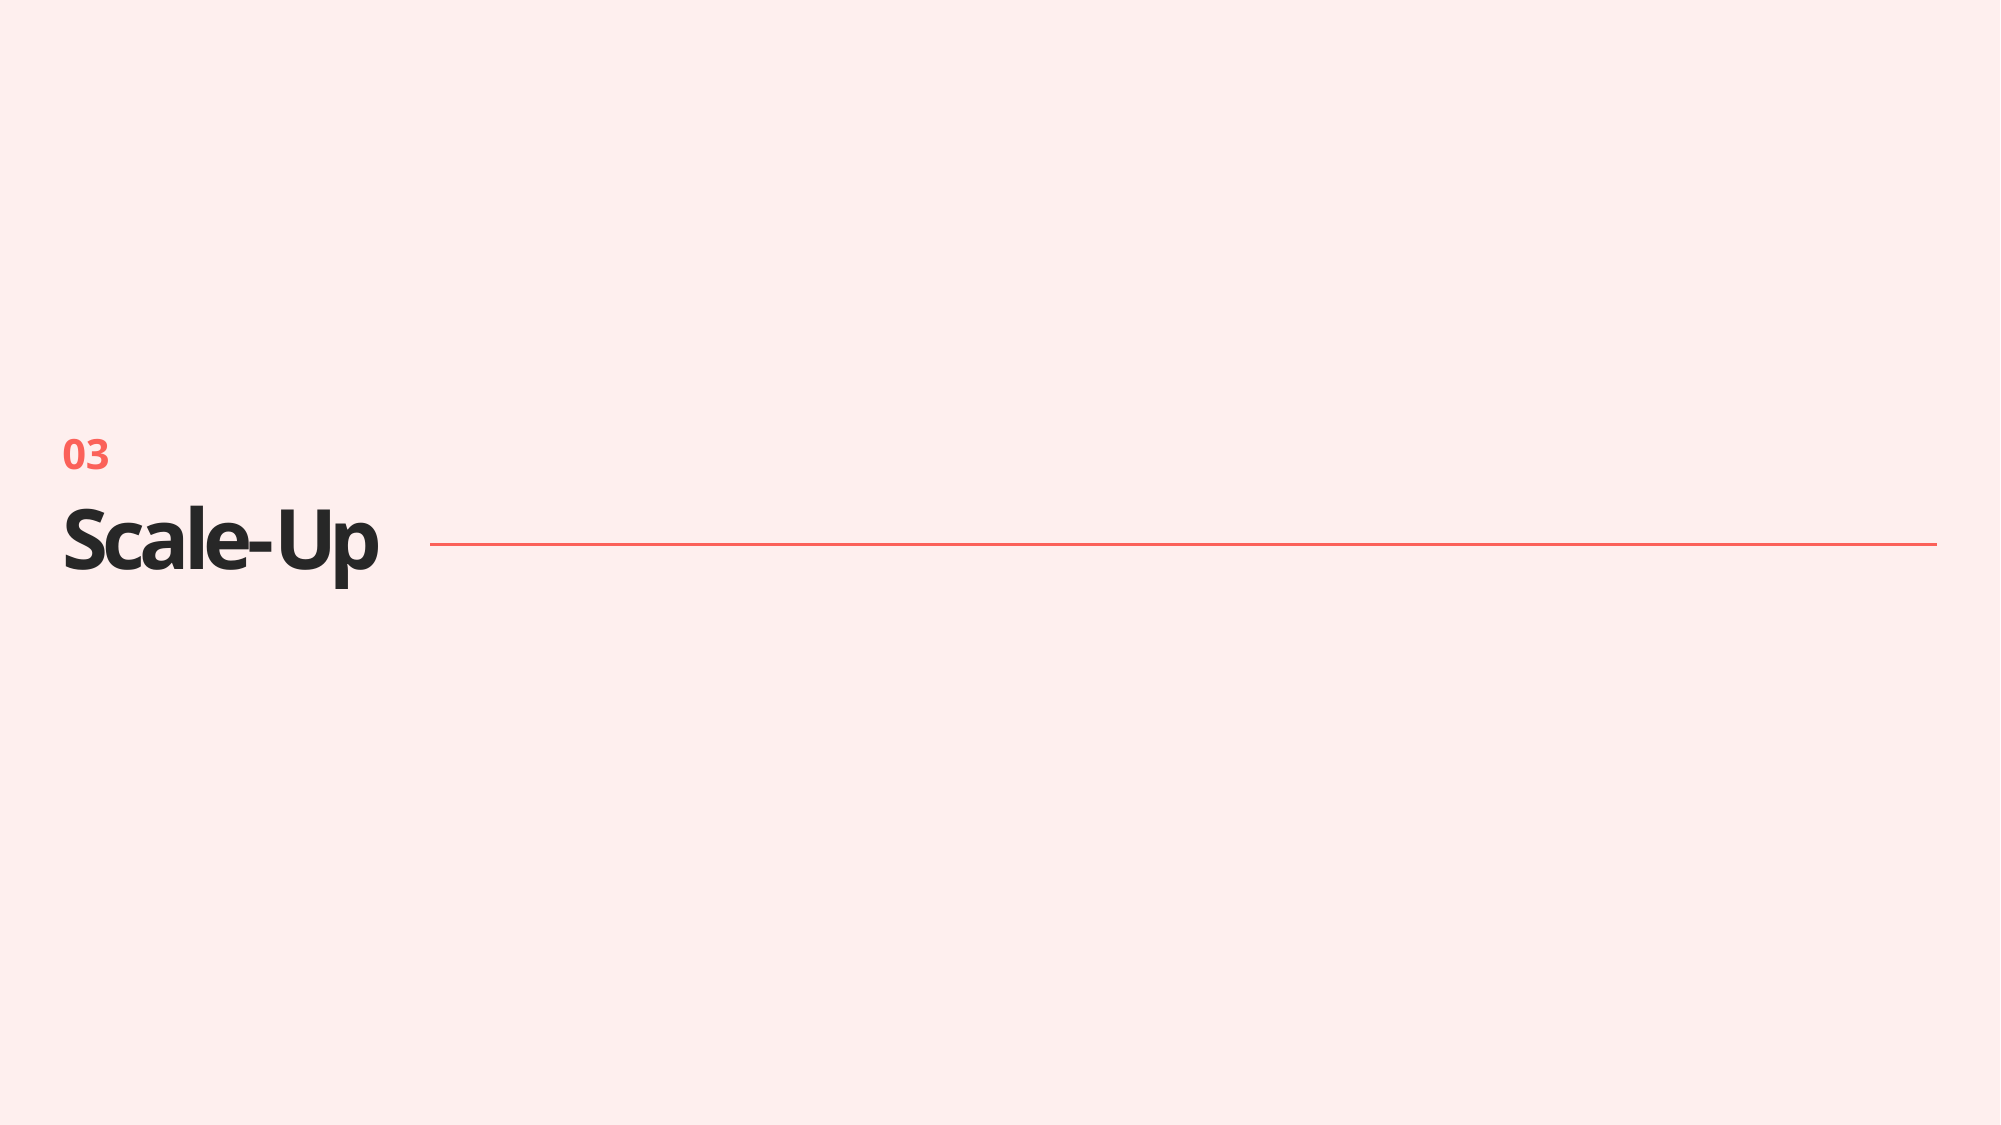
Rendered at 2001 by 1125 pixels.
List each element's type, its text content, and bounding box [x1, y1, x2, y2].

text_box 03 [61, 426, 114, 478]
title Scale-Up [61, 485, 390, 675]
